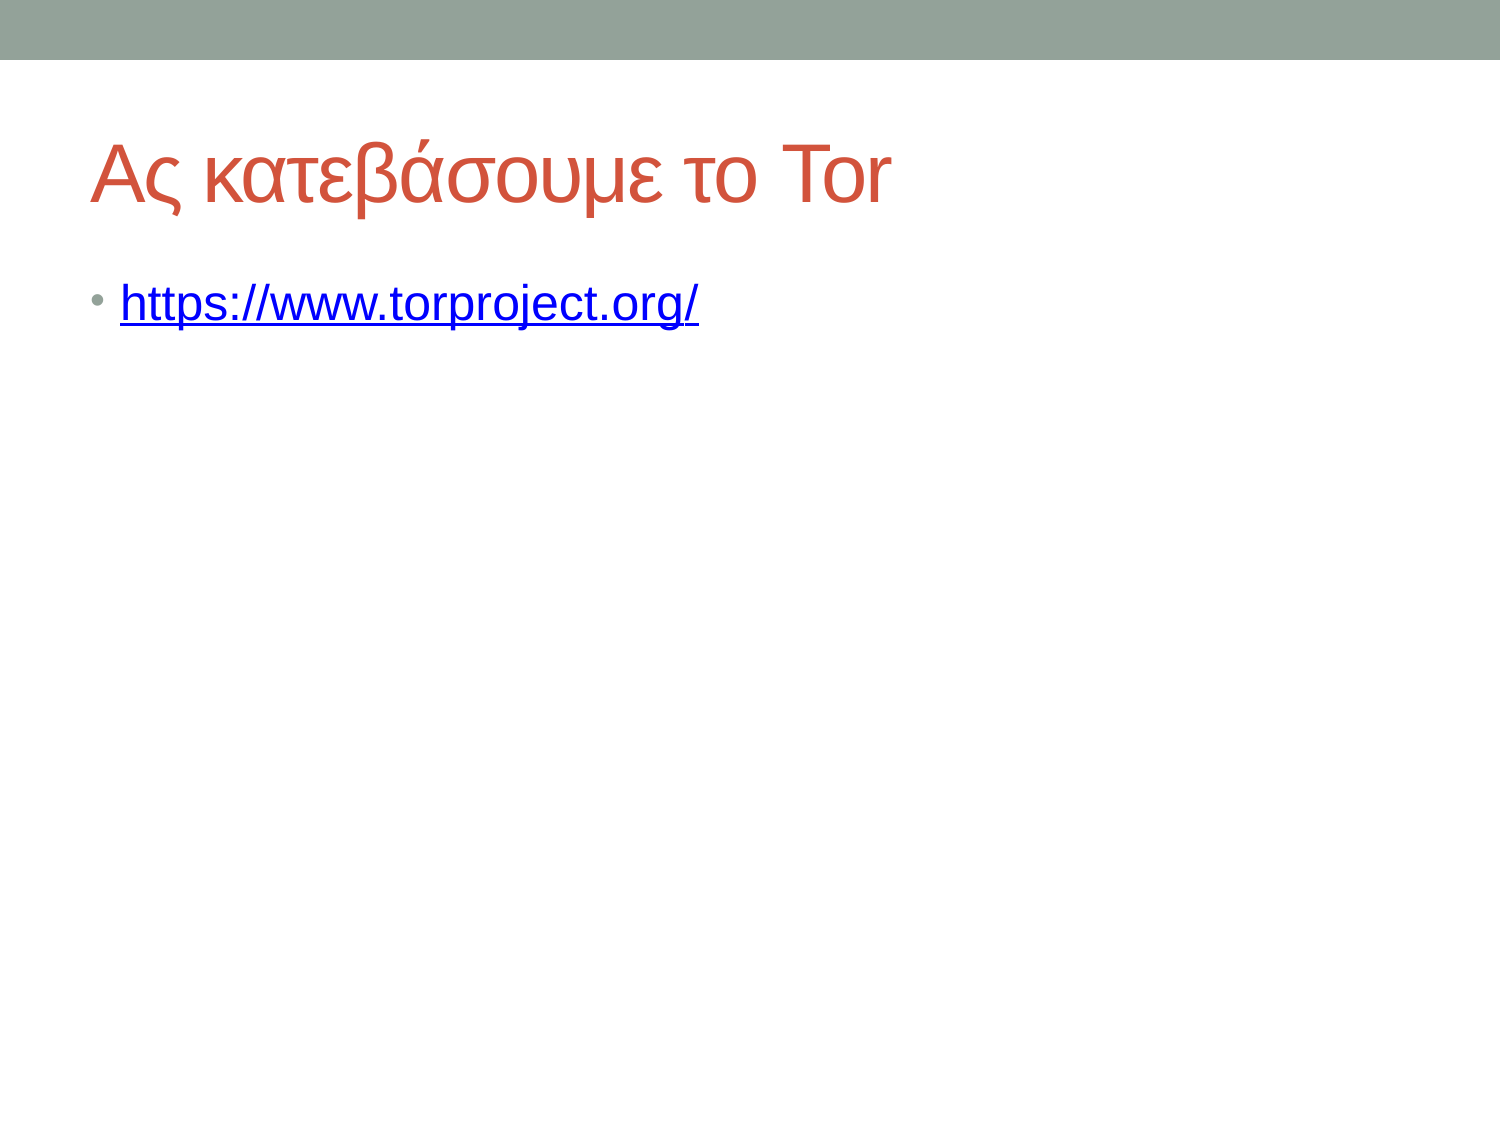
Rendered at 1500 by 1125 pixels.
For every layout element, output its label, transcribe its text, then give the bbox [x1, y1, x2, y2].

list https://www.torproject.org/ [75, 262, 1425, 1063]
title Ας κατεβάσουμε το Tor [75, 87, 1425, 250]
